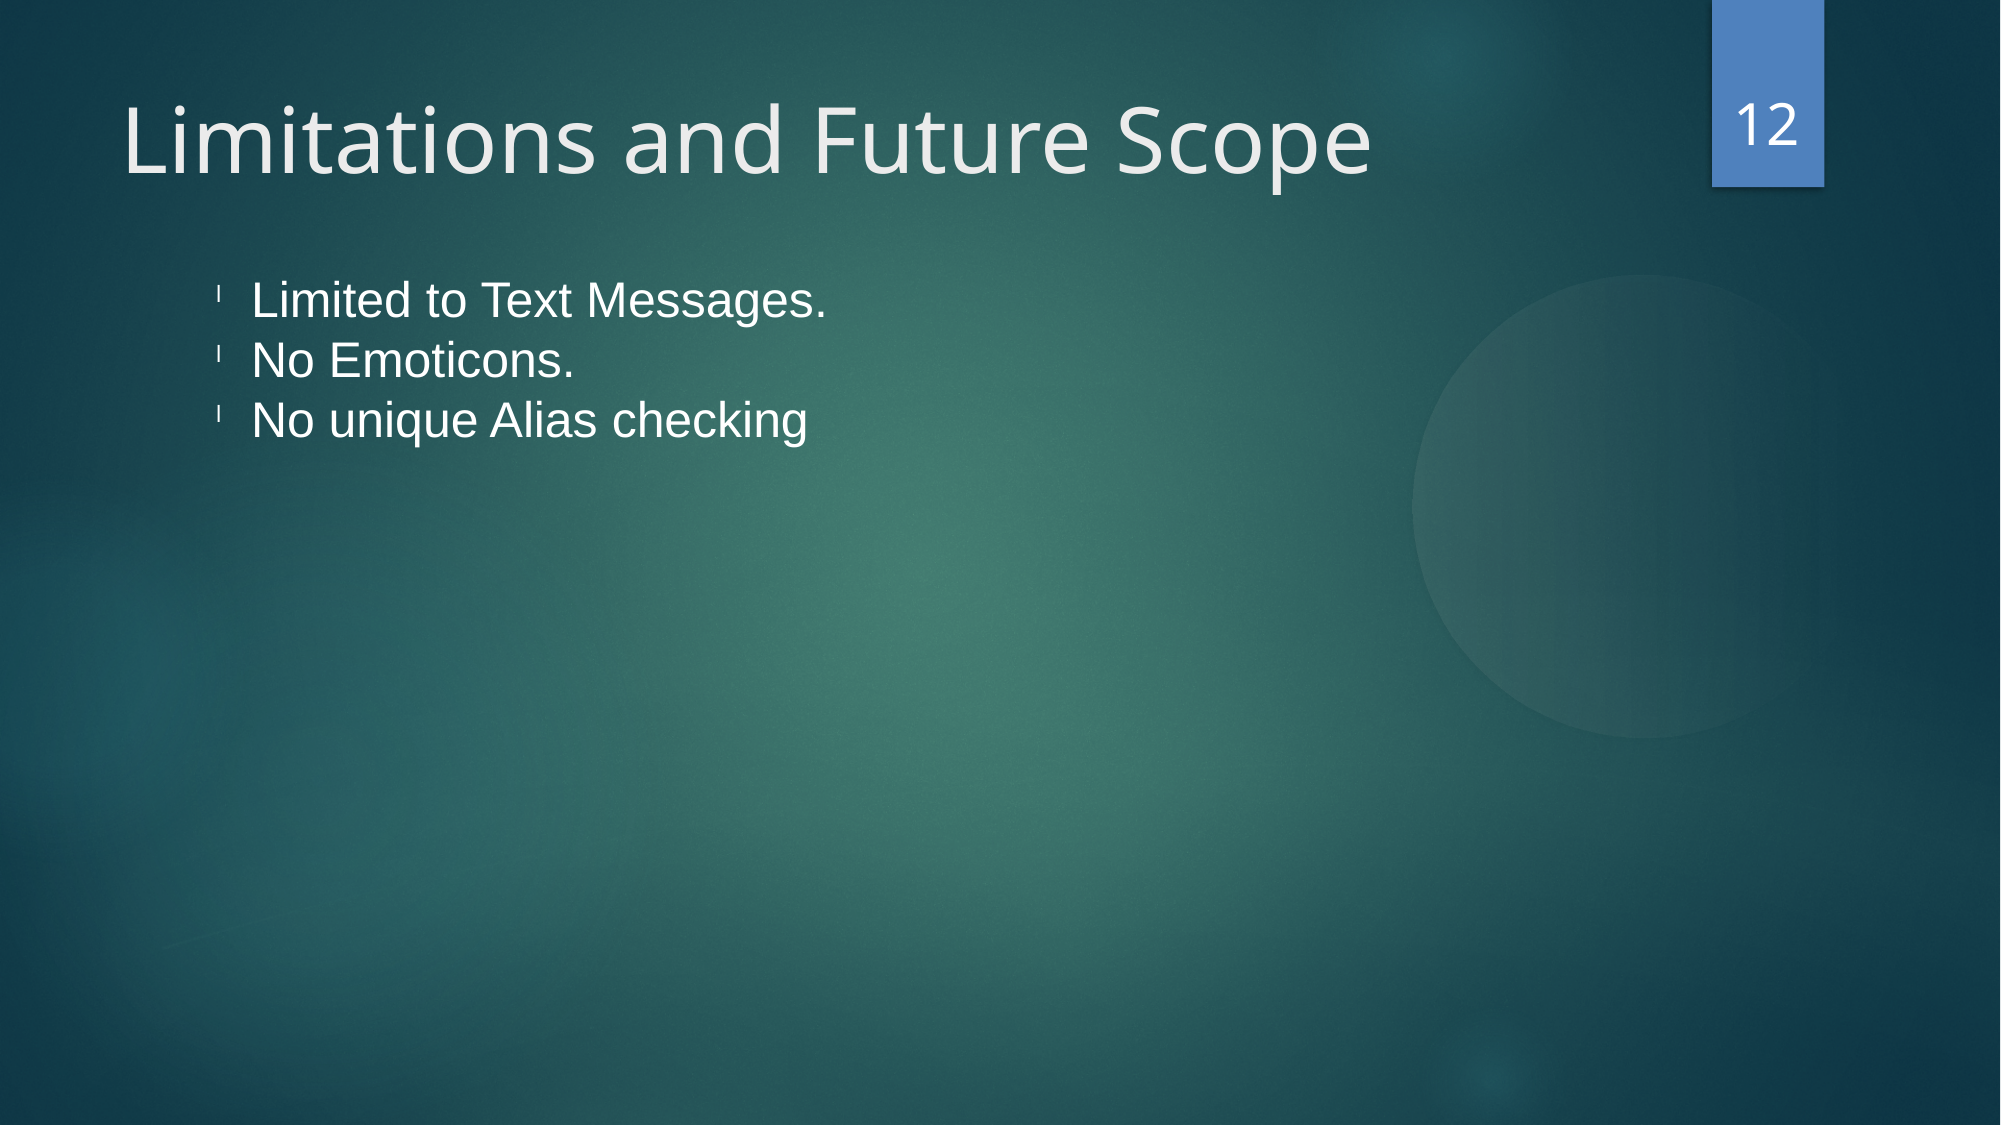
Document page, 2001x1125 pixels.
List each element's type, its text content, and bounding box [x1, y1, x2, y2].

picture [0, 0, 2001, 1125]
text_box <number> [1698, 48, 1836, 175]
text_box Limited to Text Messages. No Emoticons. No unique Alias checking [200, 259, 1571, 957]
text_box Limitations and Future Scope [105, 74, 1649, 304]
text_box [180, 336, 1649, 1025]
